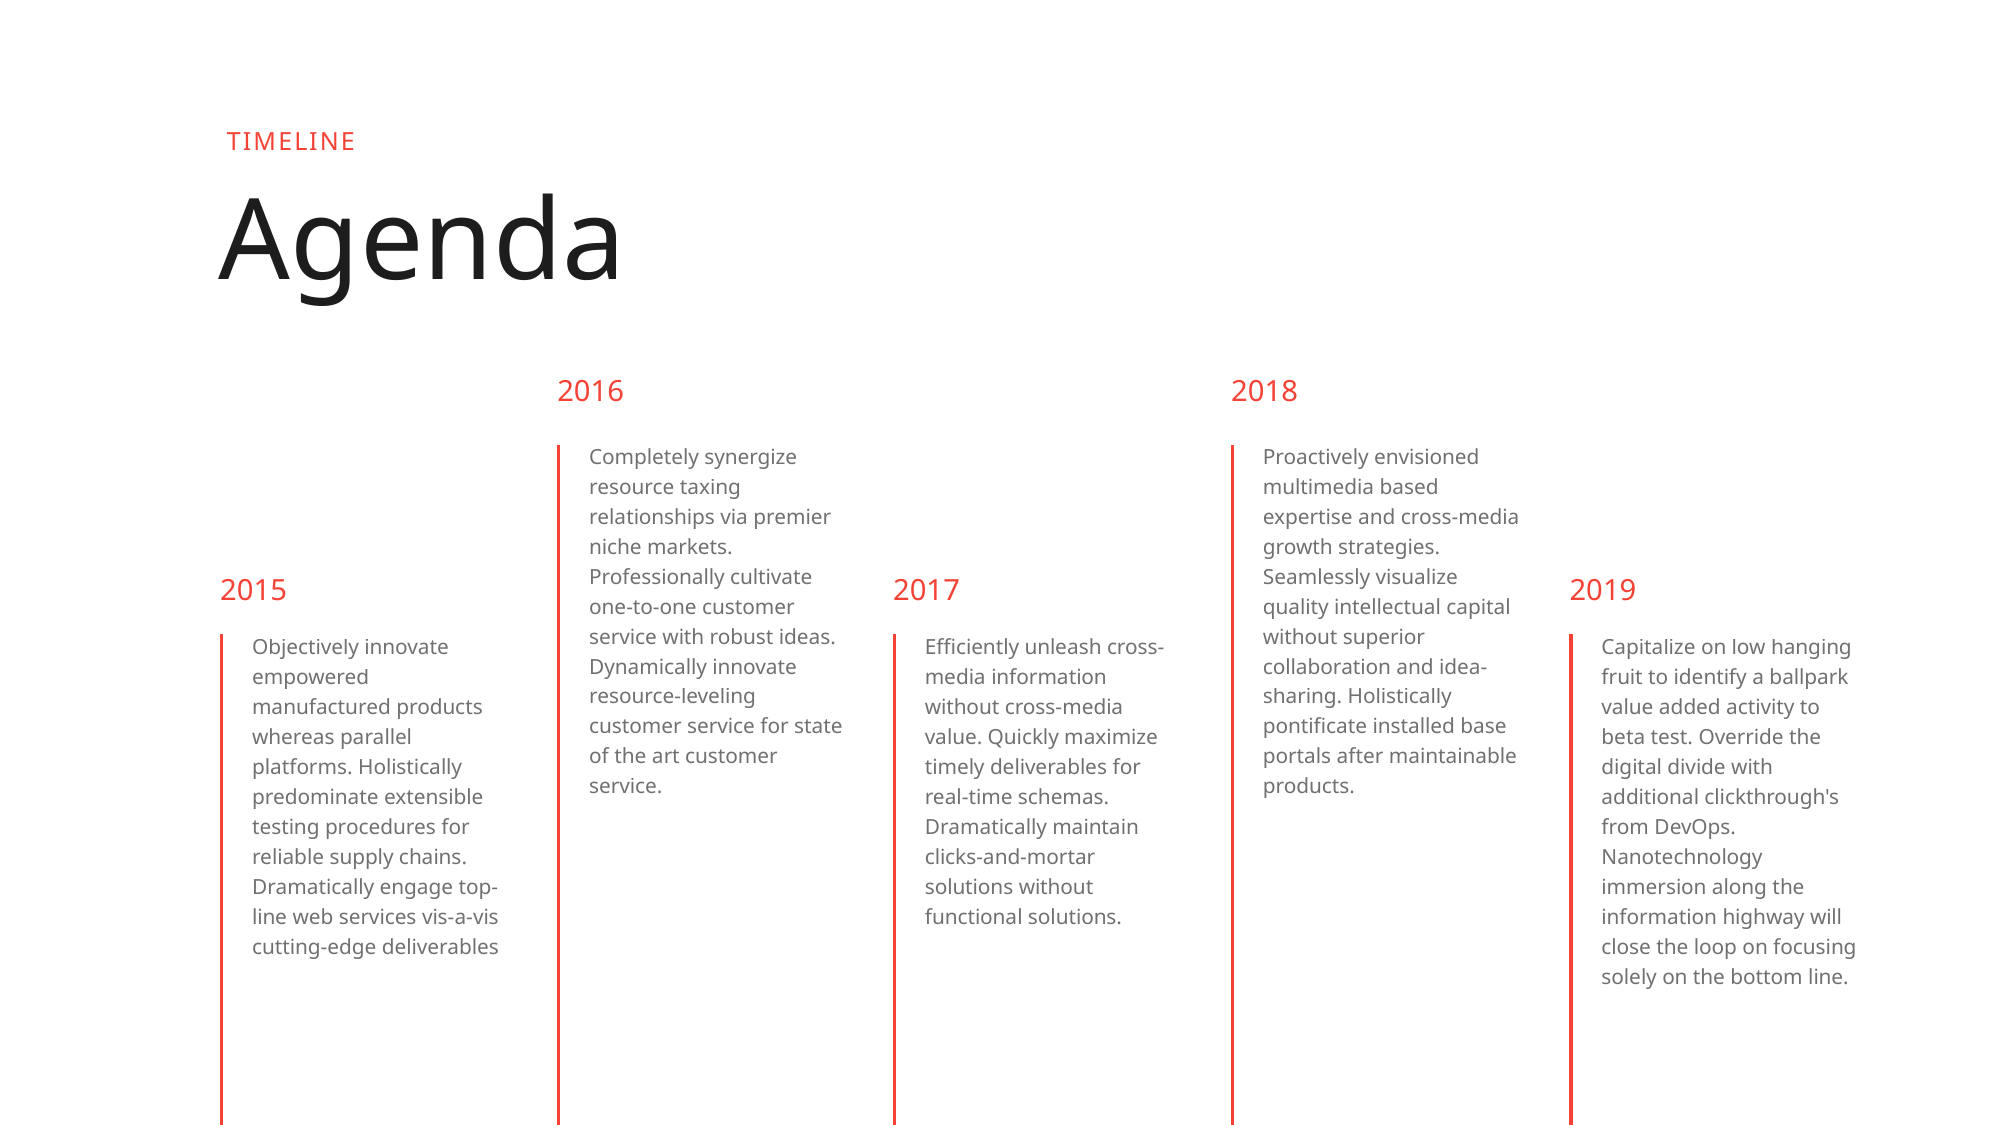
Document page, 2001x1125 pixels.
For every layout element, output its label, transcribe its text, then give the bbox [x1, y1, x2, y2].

text_box TIMELINE [226, 131, 356, 156]
text_box 2015 [220, 570, 529, 613]
text_box 2017 [893, 570, 1201, 613]
text_box Efficiently unleash cross-media information without cross-media value. Quickly maximize timely deliverables for real-time schemas. Dramatically maintain clicks-and-mortar solutions without functional solutions. [924, 629, 1201, 929]
text_box Capitalize on low hanging fruit to identify a ballpark value added activity to beta test. Override the digital divide with additional clickthrough's from DevOps. Nanotechnology immersion along the information highway will close the loop on focusing solely on the bottom line. [1601, 629, 1878, 989]
text_box Objectively innovate empowered manufactured products whereas parallel platforms. Holistically predominate extensible testing procedures for reliable supply chains. Dramatically engage top-line web services vis-a-vis cutting-edge deliverables [251, 629, 528, 959]
text_box Agenda [219, 192, 626, 301]
text_box 2016 [557, 371, 866, 415]
text_box 2018 [1231, 371, 1539, 415]
text_box Proactively envisioned multimedia based expertise and cross-media growth strategies. Seamlessly visualize quality intellectual capital without superior collaboration and idea-sharing. Holistically pontificate installed base portals after maintainable products. [1262, 438, 1539, 799]
text_box Completely synergize resource taxing relationships via premier niche markets. Professionally cultivate one-to-one customer service with robust ideas. Dynamically innovate resource-leveling customer service for state of the art customer service. [589, 438, 866, 799]
text_box 2019 [1569, 570, 1878, 613]
